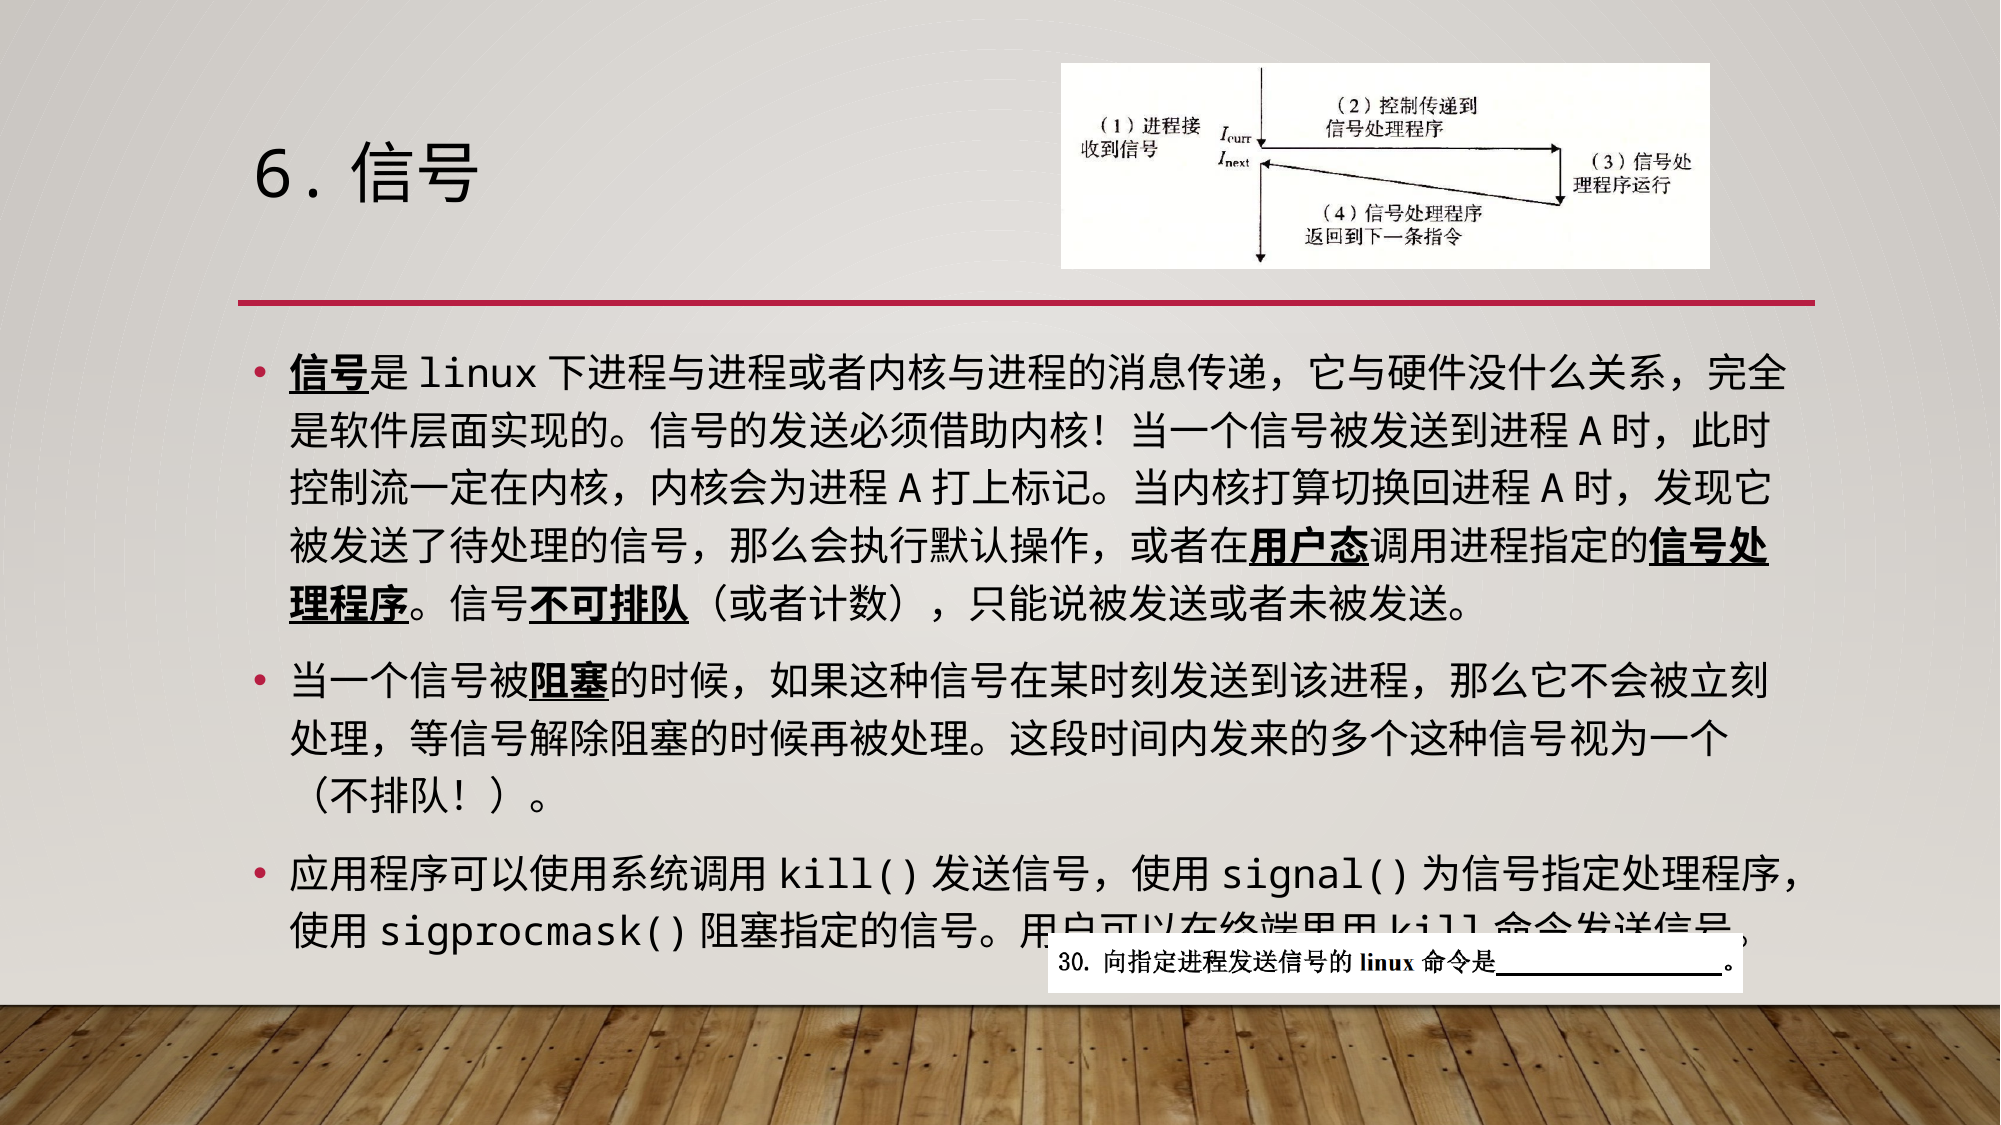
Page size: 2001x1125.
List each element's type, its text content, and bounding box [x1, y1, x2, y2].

title 6.信号 [238, 131, 1814, 305]
picture [1048, 933, 1743, 994]
list 信号是linux下进程与进程或者内核与进程的消息传递，它与硬件没什么关系，完全是软件层面实现的。信号的发送必须借助内核！当一个信号被发送到进程A时，此时控制流一定在内核，内核会为进程A打上标记。当内核打算切换回进程A时，发现它被发送了待处理的信号，那么会执行默认操作，或者在用户态调用进程指定的信号处理程序。信号不可排队（或者计数），只能说被发送或者未被发送。 当一个信号被阻塞的时候，如果这种信号在某时刻发送到该进程，那么它不会被立刻处理，等信号解除阻塞的时候再被处理。这段时间内发来的多个这种信号视为一个（不排队！）。 应用程序可以使用系统调用kill()发送信号，使用signal()为信号指定处理程序，使用sigprocmask()阻塞指定的信号。用户可以在终端里用kill命令发送信号。 [238, 330, 1814, 977]
picture [1060, 63, 1710, 269]
picture [0, 1005, 2000, 1125]
